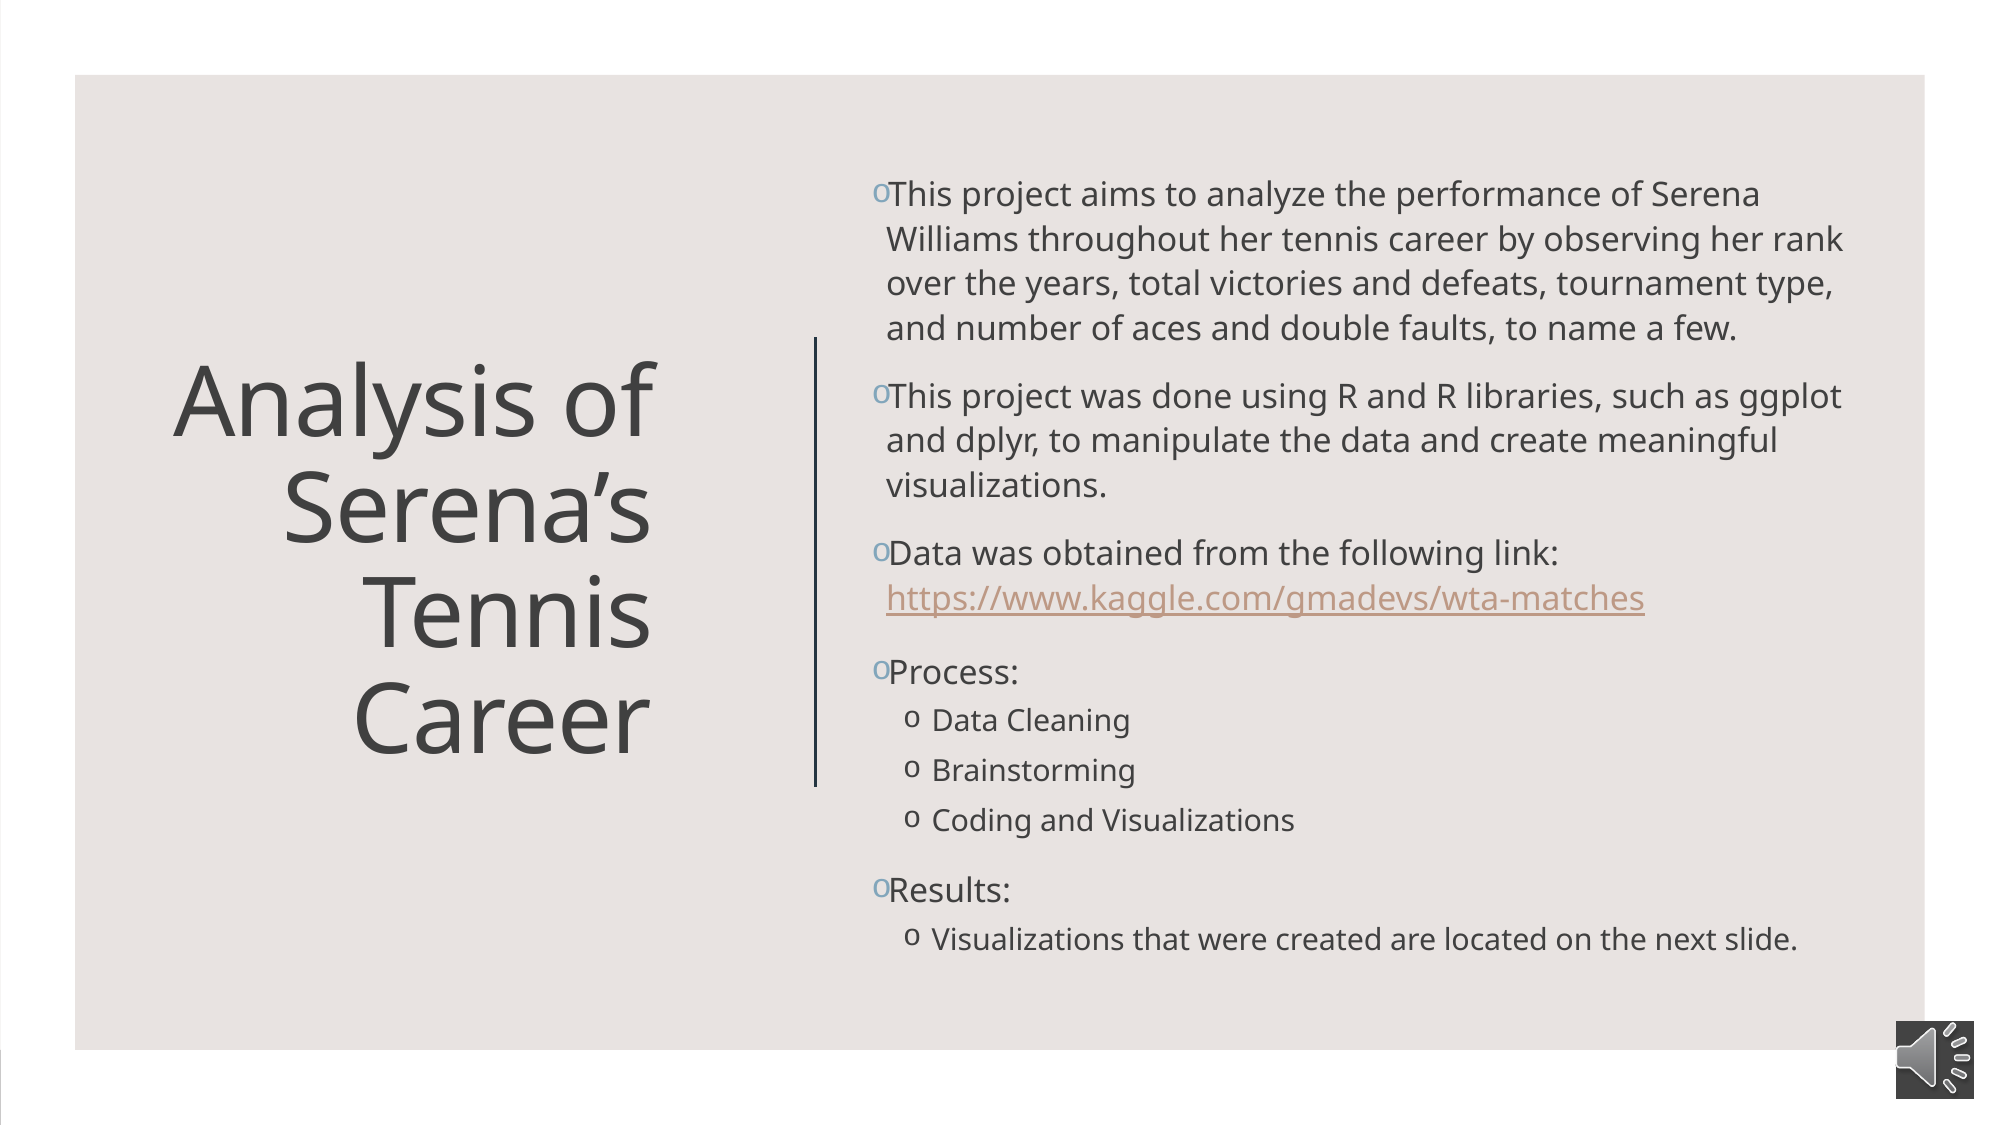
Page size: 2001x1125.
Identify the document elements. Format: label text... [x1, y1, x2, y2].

title Analysis of Serena’s Tennis Career [140, 158, 668, 969]
text_box [0, 0, 2000, 1125]
picture [1894, 1019, 1976, 1101]
text_box [74, 74, 1926, 1051]
list This project aims to analyze the performance of Serena Williams throughout her tennis career by observing her rank over the years, total victories and defeats, tournament type, and number of aces and double faults, to name a few. This project was done using R and R libraries, such as ggplot and dplyr, to manipulate the data and create meaningful visualizations. Data was obtained from the following link: https://www.kaggle.com/gmadevs/wta-matches Process: Data Cleaning Brainstorming Coding and Visualizations Results: Visualizations that were created are located on the next slide. [871, 157, 1883, 968]
